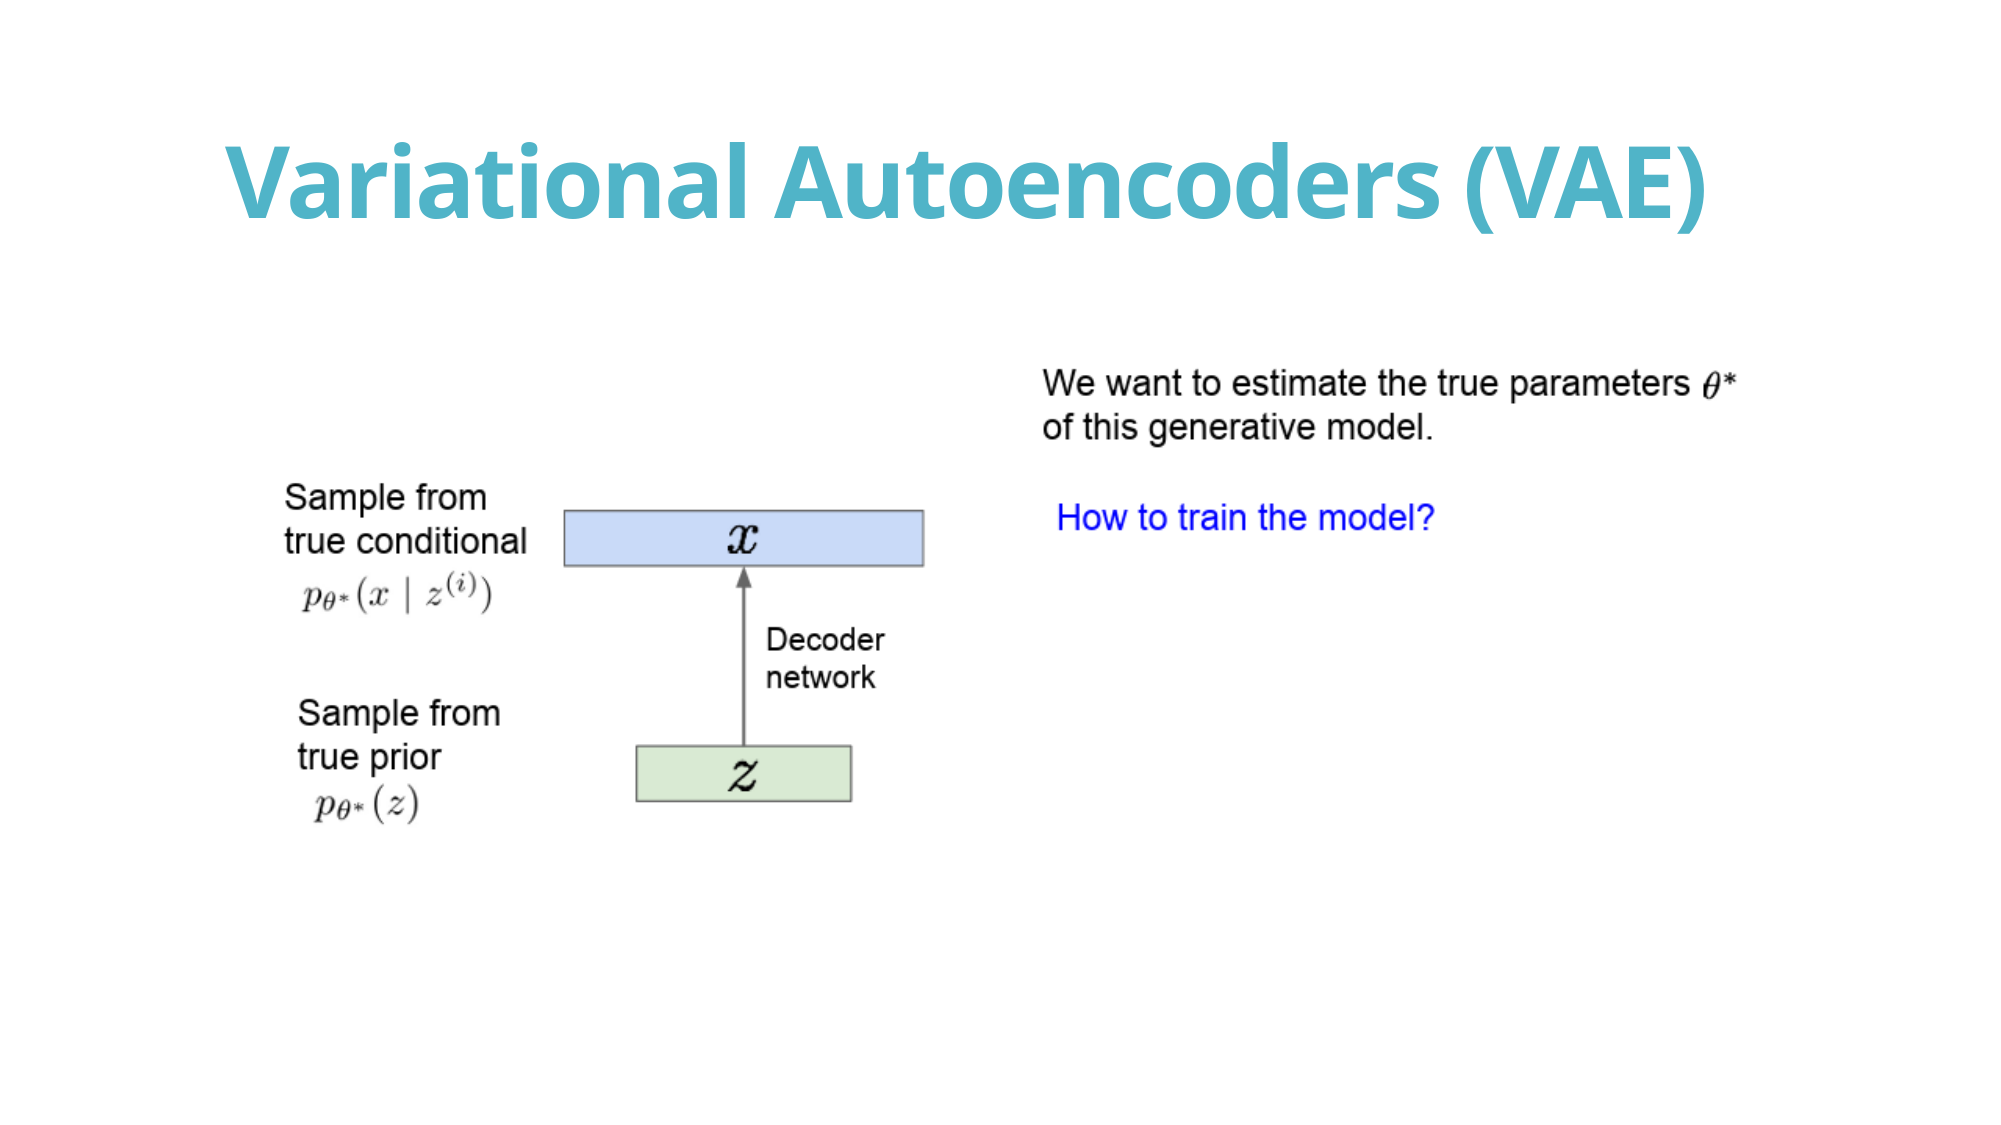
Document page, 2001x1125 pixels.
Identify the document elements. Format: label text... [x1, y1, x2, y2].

title Variational Autoencoders (VAE) [83, 52, 1851, 325]
picture [233, 324, 1771, 866]
